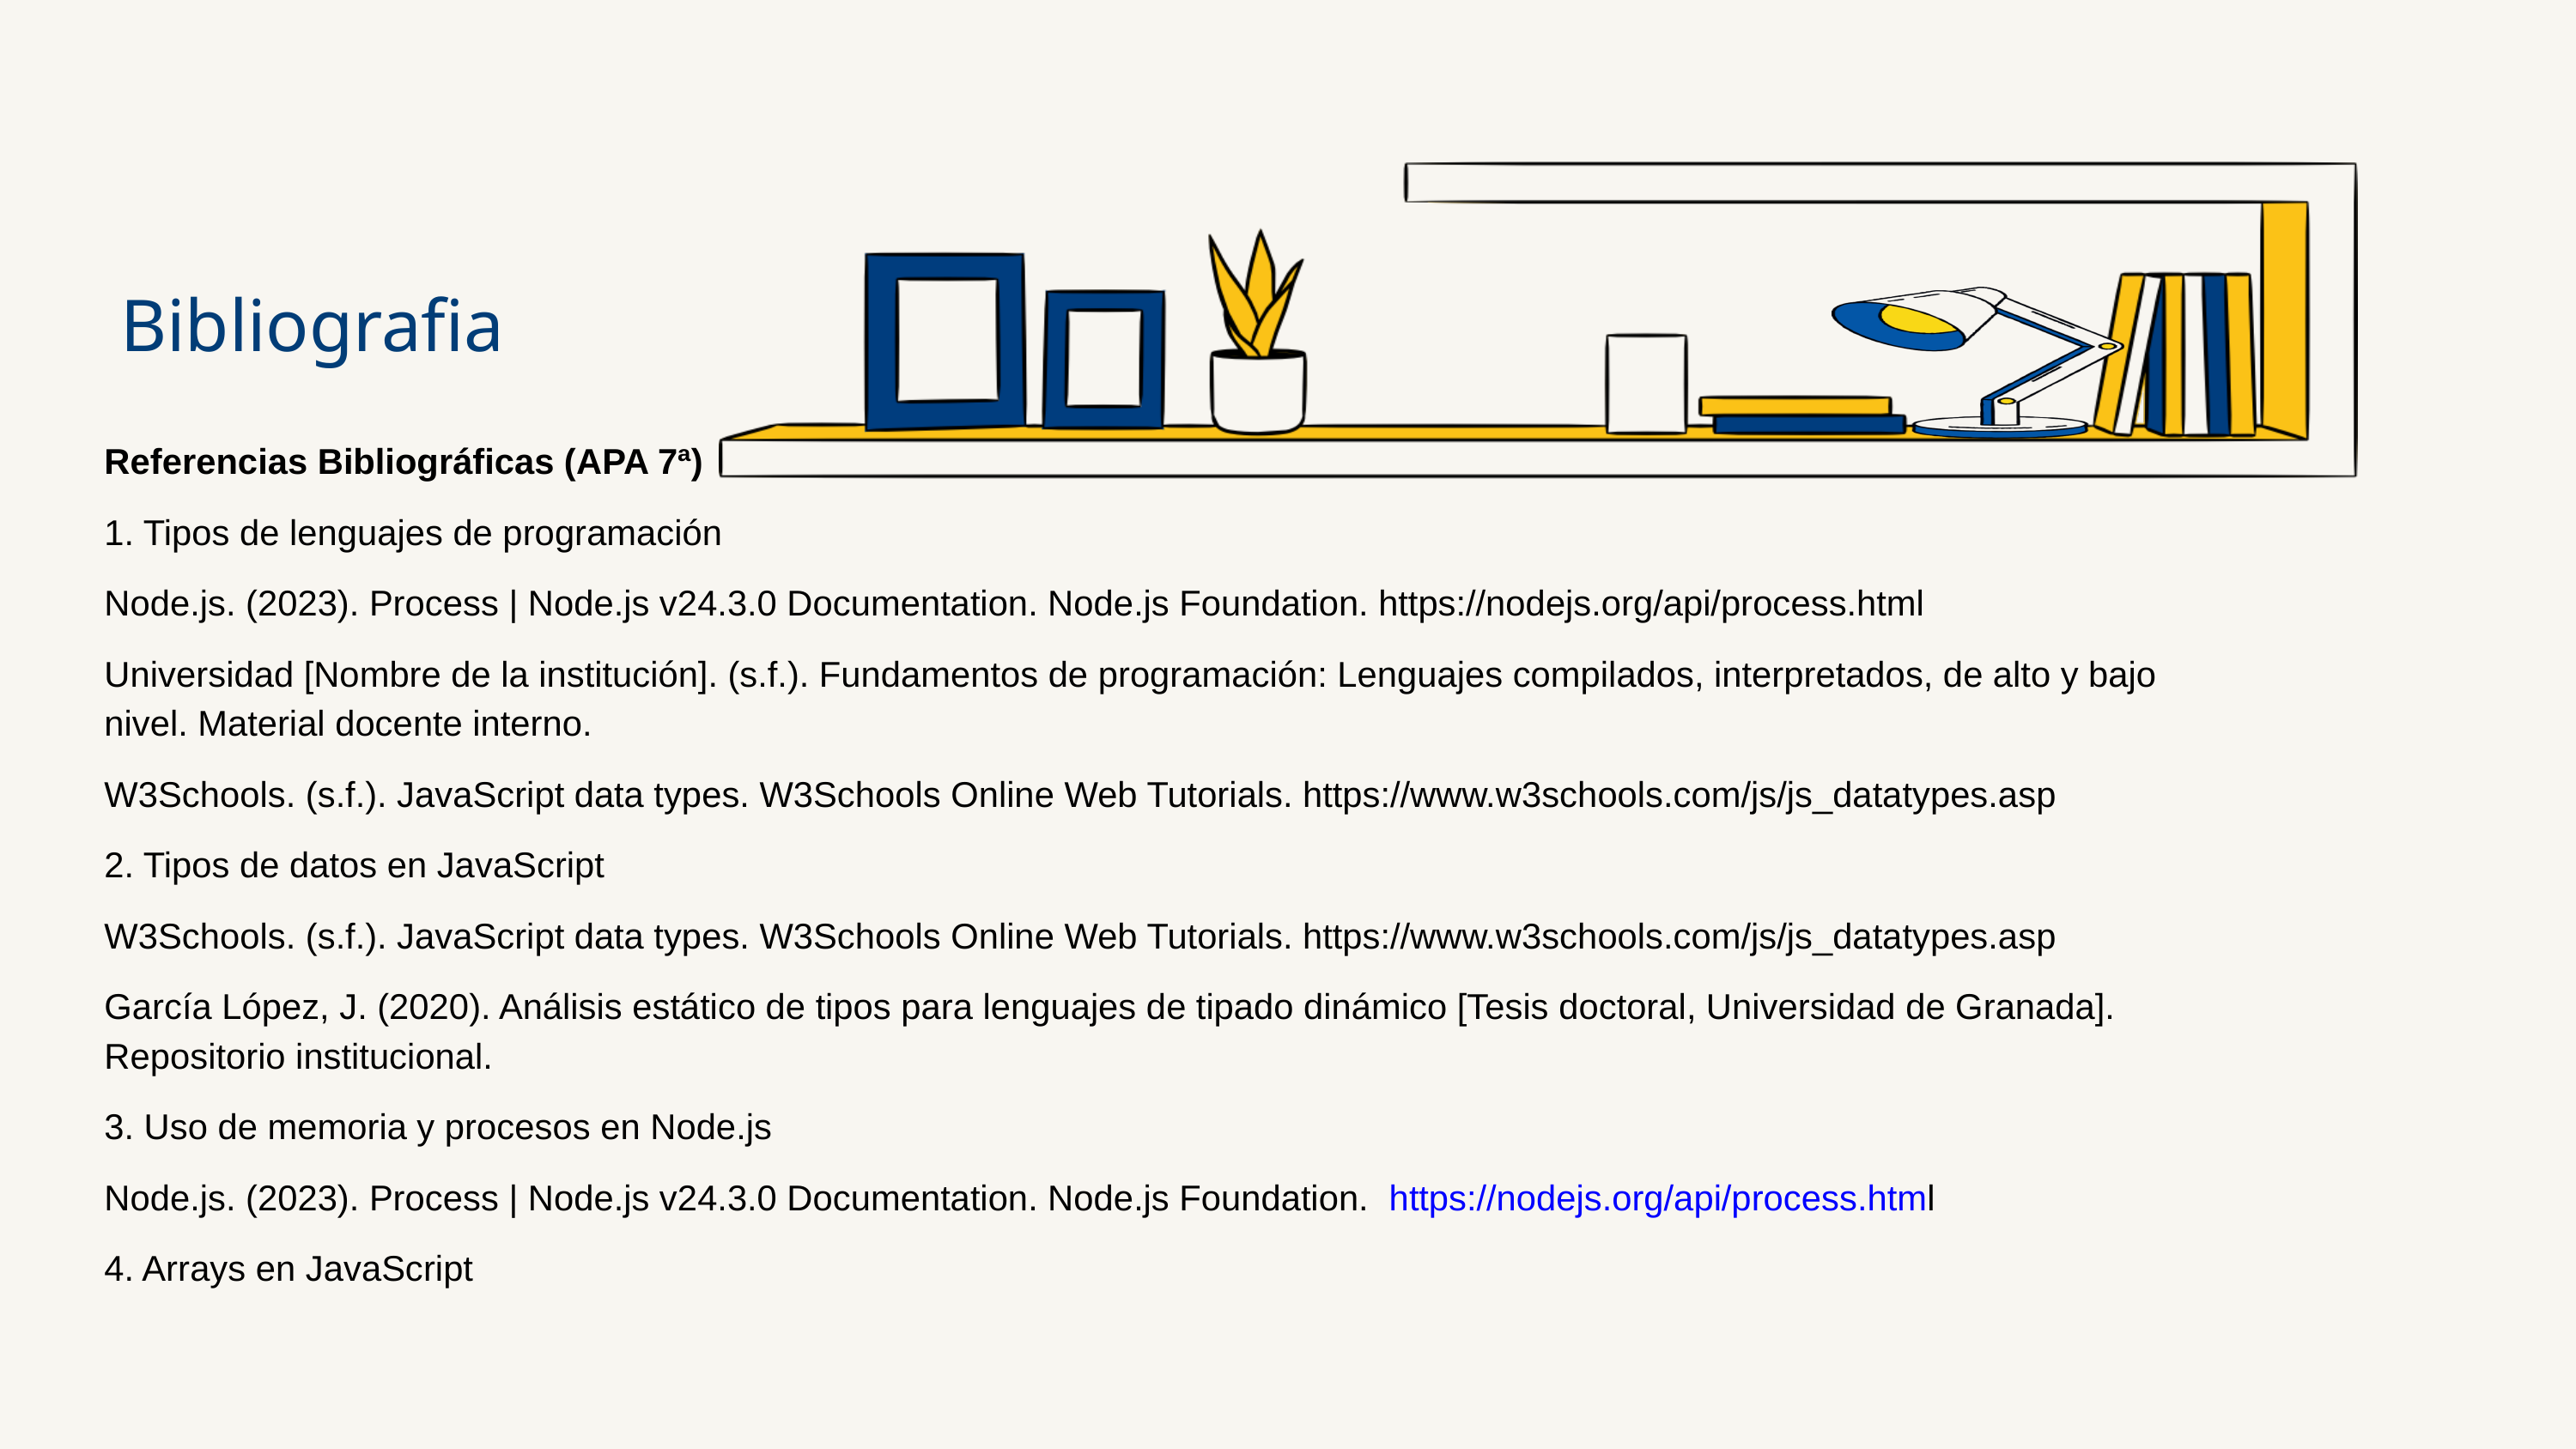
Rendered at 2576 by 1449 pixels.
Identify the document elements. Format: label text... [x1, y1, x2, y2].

picture [718, 161, 2358, 480]
text_box Bibliografia [120, 280, 718, 367]
text_box Referencias Bibliográficas (APA 7ª) 1. Tipos de lenguajes de programación Node.js. (2023). Process | Node.js v24.3.0 Documentation. Node.js Foundation. https://nodejs.org/api/process.html Universidad [Nombre de la institución]. (s.f.). Fundamentos de programación: Lenguajes compilados, interpretados, de alto y bajo nivel. Material docente interno. W3Schools. (s.f.). JavaScript data types. W3Schools Online Web Tutorials. https://www.w3schools.com/js/js_datatypes.asp 2. Tipos de datos en JavaScript W3Schools. (s.f.). JavaScript data types. W3Schools Online Web Tutorials. https://www.w3schools.com/js/js_datatypes.asp García López, J. (2020). Análisis estático de tipos para lenguajes de tipado dinámico [Tesis doctoral, Universidad de Granada]. Repositorio institucional. 3. Uso de memoria y procesos en Node.js Node.js. (2023). Process | Node.js v24.3.0 Documentation. Node.js Foundation. https://nodejs.org/api/process.html 4. Arrays en JavaScript [104, 432, 2222, 1289]
